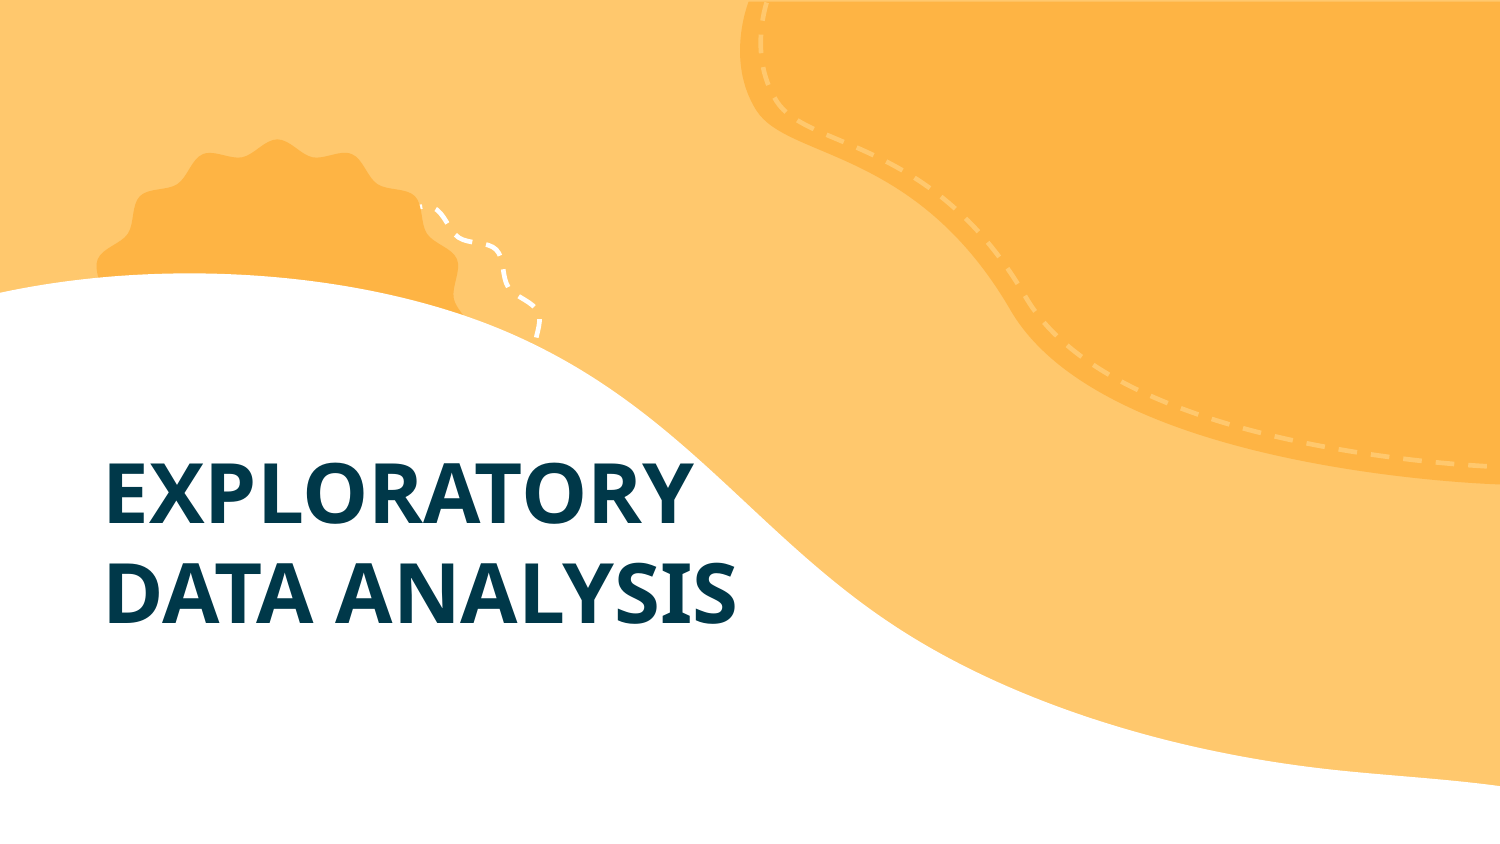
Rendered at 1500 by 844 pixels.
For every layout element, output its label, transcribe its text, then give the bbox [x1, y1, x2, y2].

title EXPLORATORY DATA ANALYSIS [87, 424, 785, 659]
